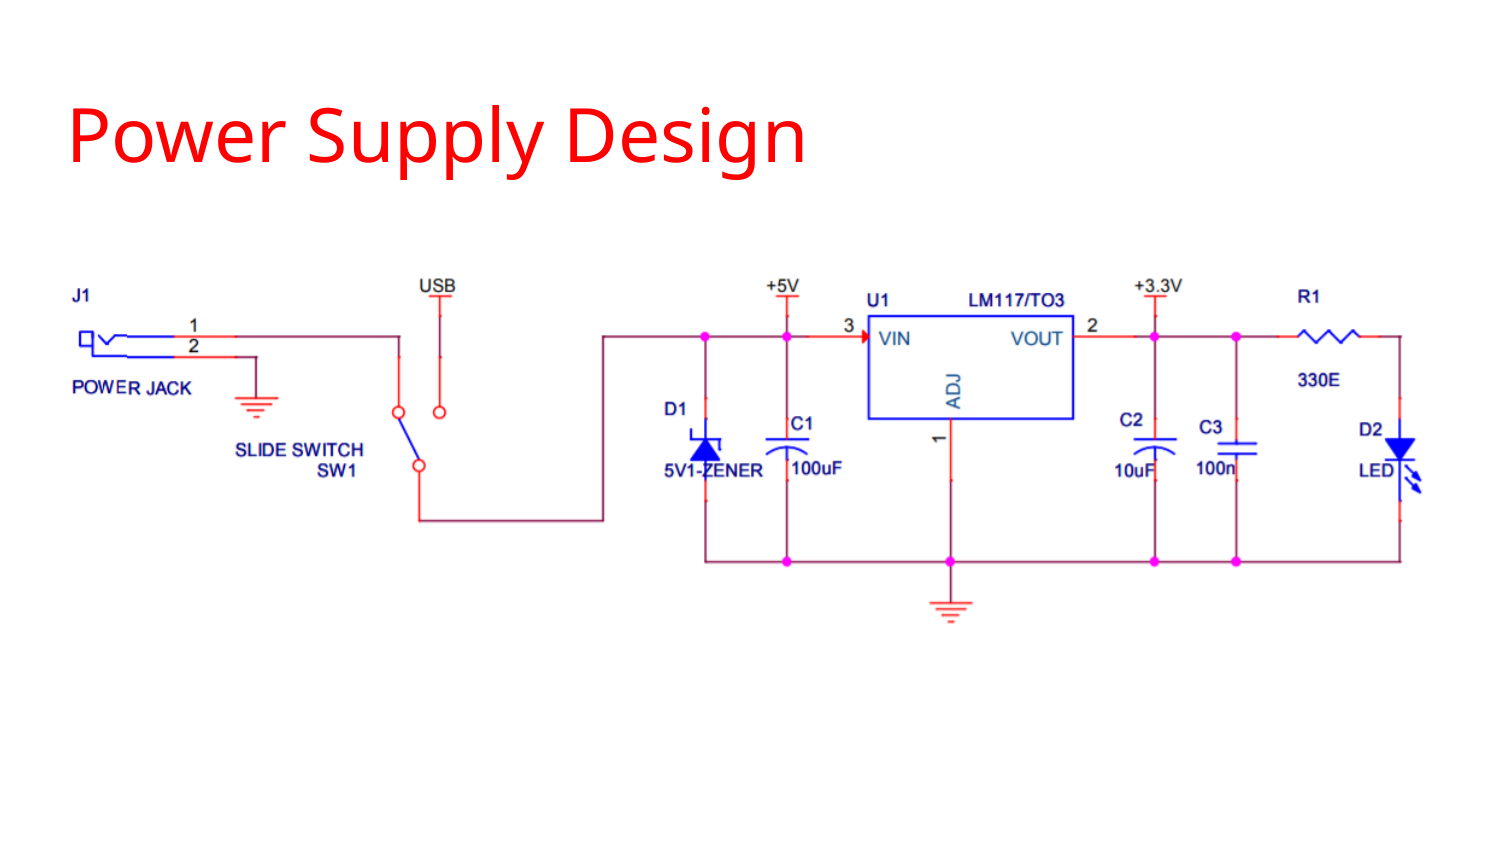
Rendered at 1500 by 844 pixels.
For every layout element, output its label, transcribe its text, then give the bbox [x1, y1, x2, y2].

title Power Supply Design [51, 72, 1449, 167]
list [50, 234, 1450, 648]
